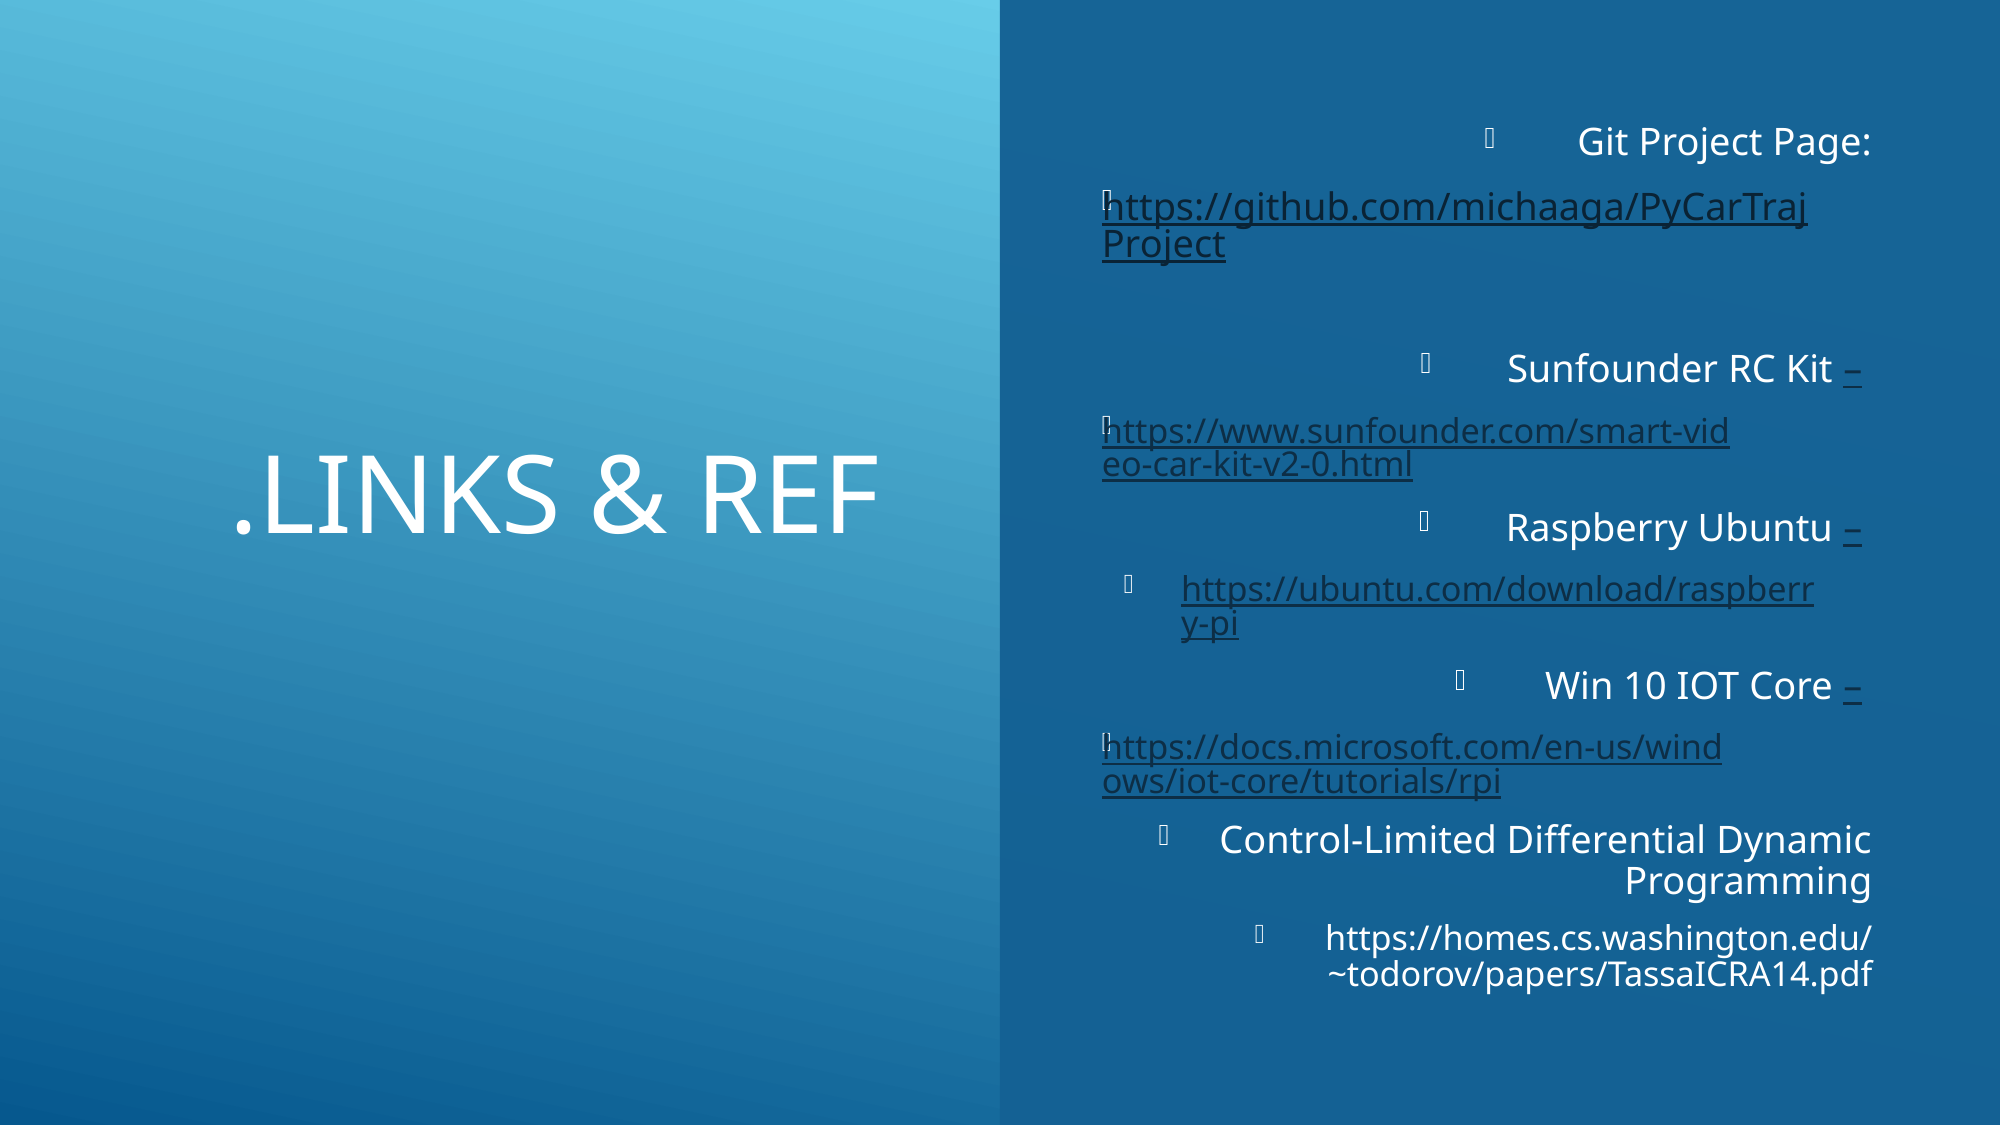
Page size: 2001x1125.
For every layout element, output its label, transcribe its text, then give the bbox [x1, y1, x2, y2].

title Links & Ref. [105, 112, 896, 868]
text_box [0, 0, 999, 1125]
list Git Project Page: https://github.com/michaaga/PyCarTrajProject Sunfounder RC Kit – https://www.sunfounder.com/smart-video-car-kit-v2-0.html Raspberry Ubuntu – https://ubuntu.com/download/raspberry-pi Win 10 IOT Core – https://docs.microsoft.com/en-us/windows/iot-core/tutorials/rpi Control-Limited Differential Dynamic Programming https://homes.cs.washington.edu/~todorov/papers/TassaICRA14.pdf [1086, 112, 1888, 868]
text_box [999, 0, 2000, 1125]
